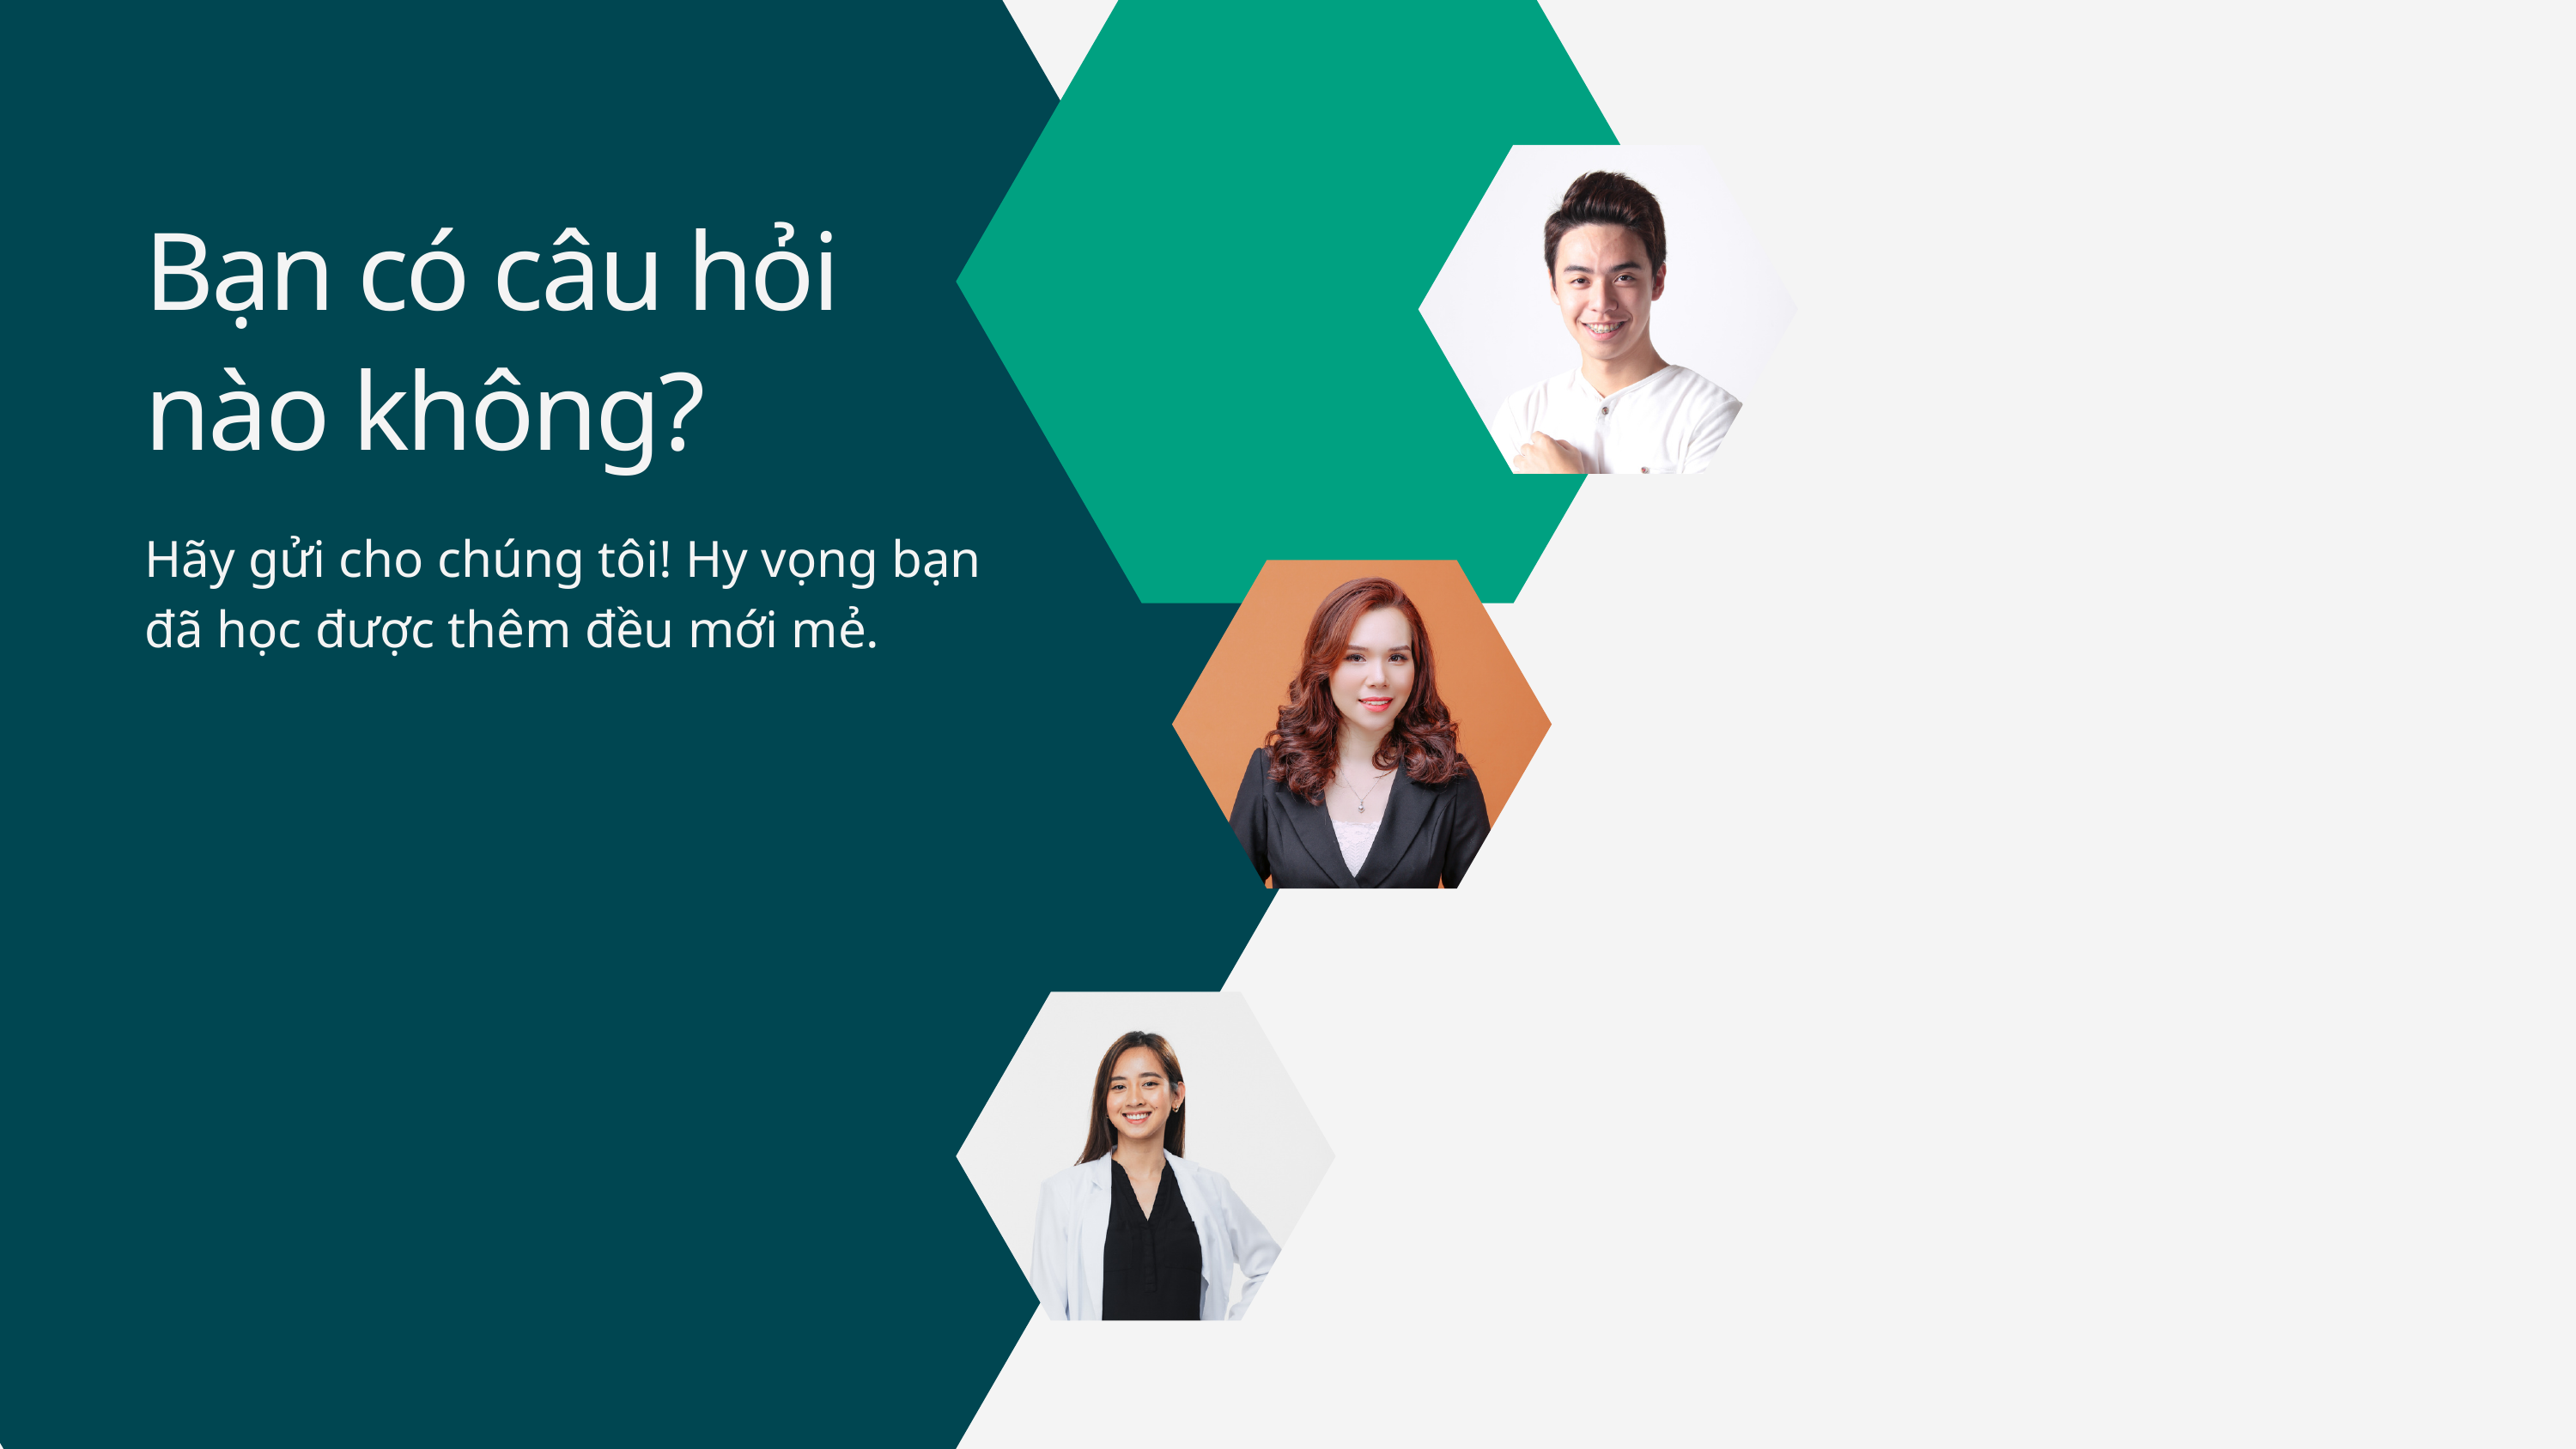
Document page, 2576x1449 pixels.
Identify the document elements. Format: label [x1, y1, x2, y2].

text_box [956, 991, 1336, 1321]
text_box [0, 0, 1398, 1449]
text_box [1418, 144, 1799, 474]
text_box [144, 192, 1006, 658]
text_box [1171, 559, 1552, 889]
text_box [955, 0, 1700, 603]
